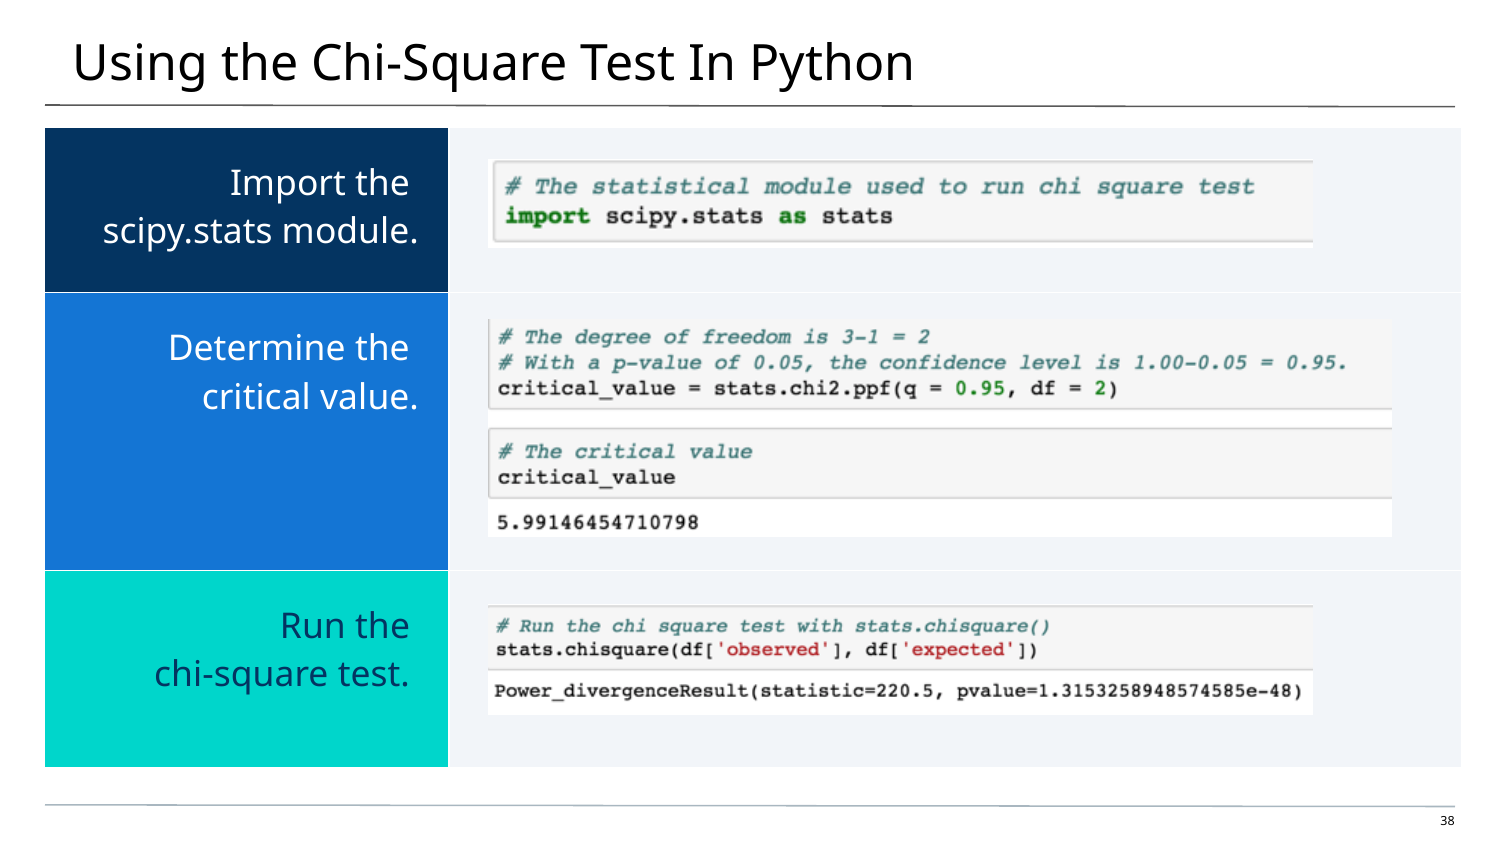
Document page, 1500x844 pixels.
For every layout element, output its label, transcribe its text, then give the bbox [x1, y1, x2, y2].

table_cell [450, 571, 1461, 767]
table_cell Run the chi-square test. [45, 571, 448, 767]
table_cell Determine the critical value. [45, 293, 448, 570]
table_cell [450, 293, 1461, 570]
picture [488, 319, 1392, 538]
table_header [450, 128, 1461, 292]
table_header Import the scipy.stats module. [45, 128, 448, 292]
title Using the Chi-Square Test In Python [0, 0, 1500, 88]
picture [488, 604, 1314, 716]
picture [488, 159, 1314, 248]
